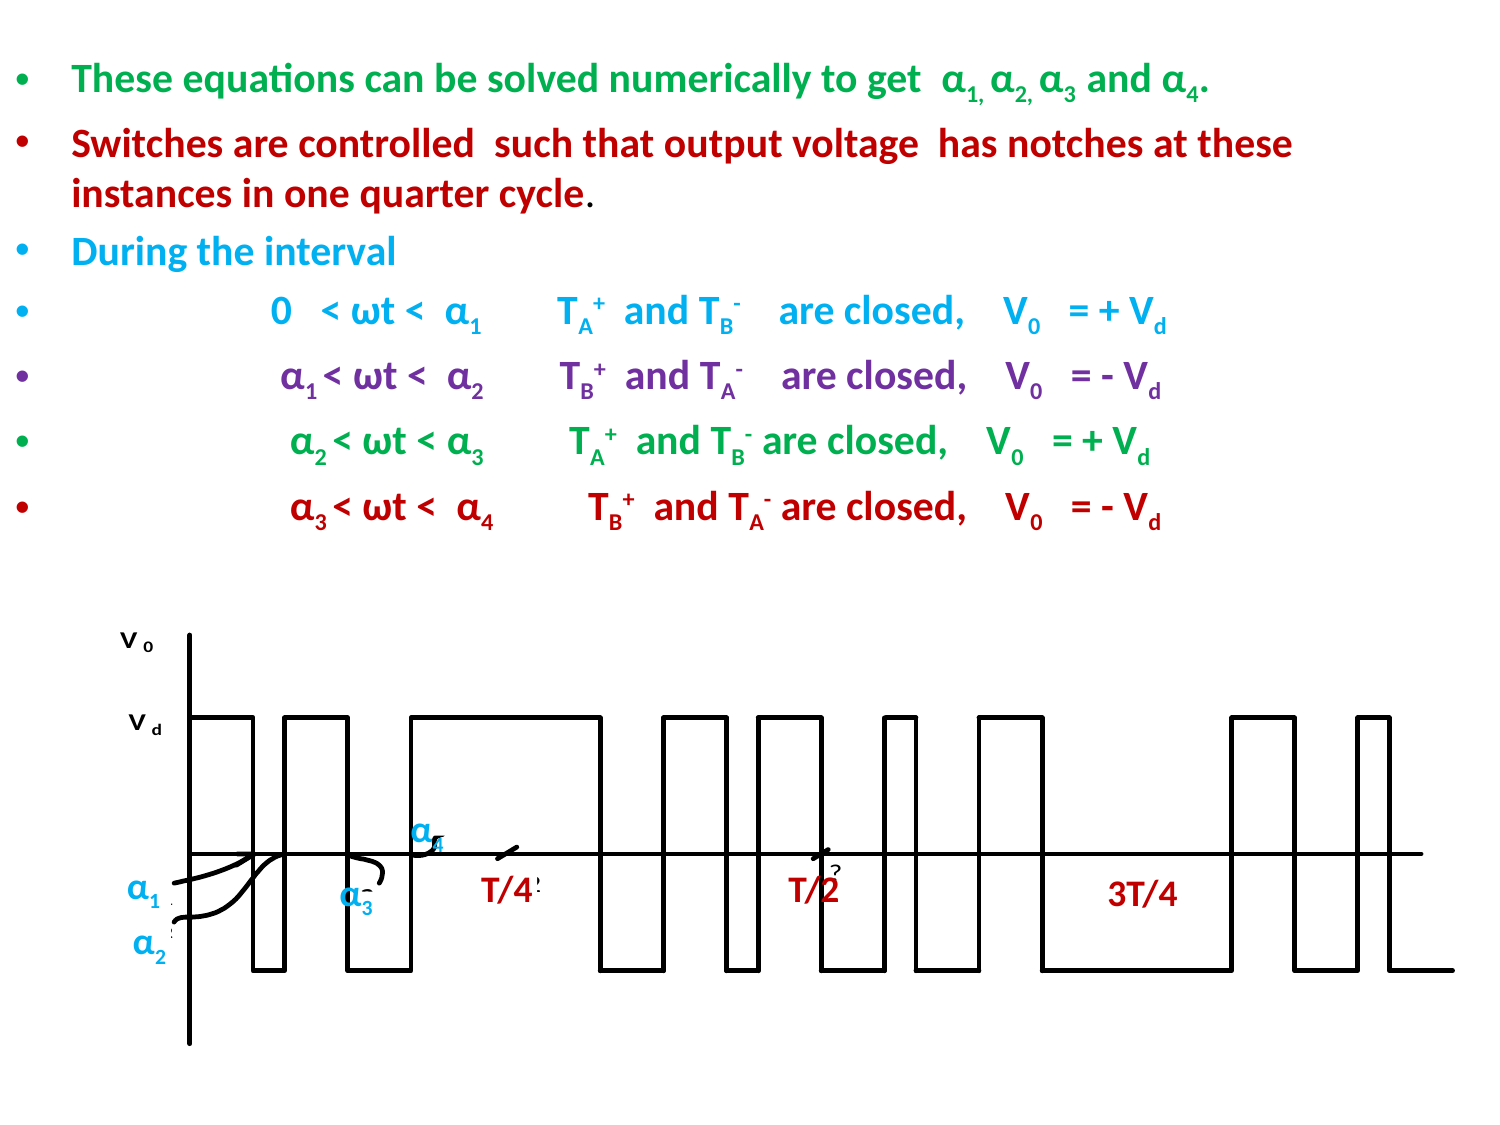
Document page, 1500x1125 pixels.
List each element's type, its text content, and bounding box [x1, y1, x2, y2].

list These equations can be solved numerically to get α1, α2, α3 and α4. Switches are controlled such that output voltage has notches at these instances in one quarter cycle. During the interval 0 < ωt < α1 TA+ and TB- are closed, V0 = + Vd α1 < ωt < α2 TB+ and TA- are closed, V0 = - Vd α2 < ωt < α3 TA+ and TB- are closed, V0 = + Vd α3 < ωt < α4 TB+ and TA- are closed, V0 = - Vd [0, 42, 1471, 1071]
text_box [100, 621, 1458, 1048]
